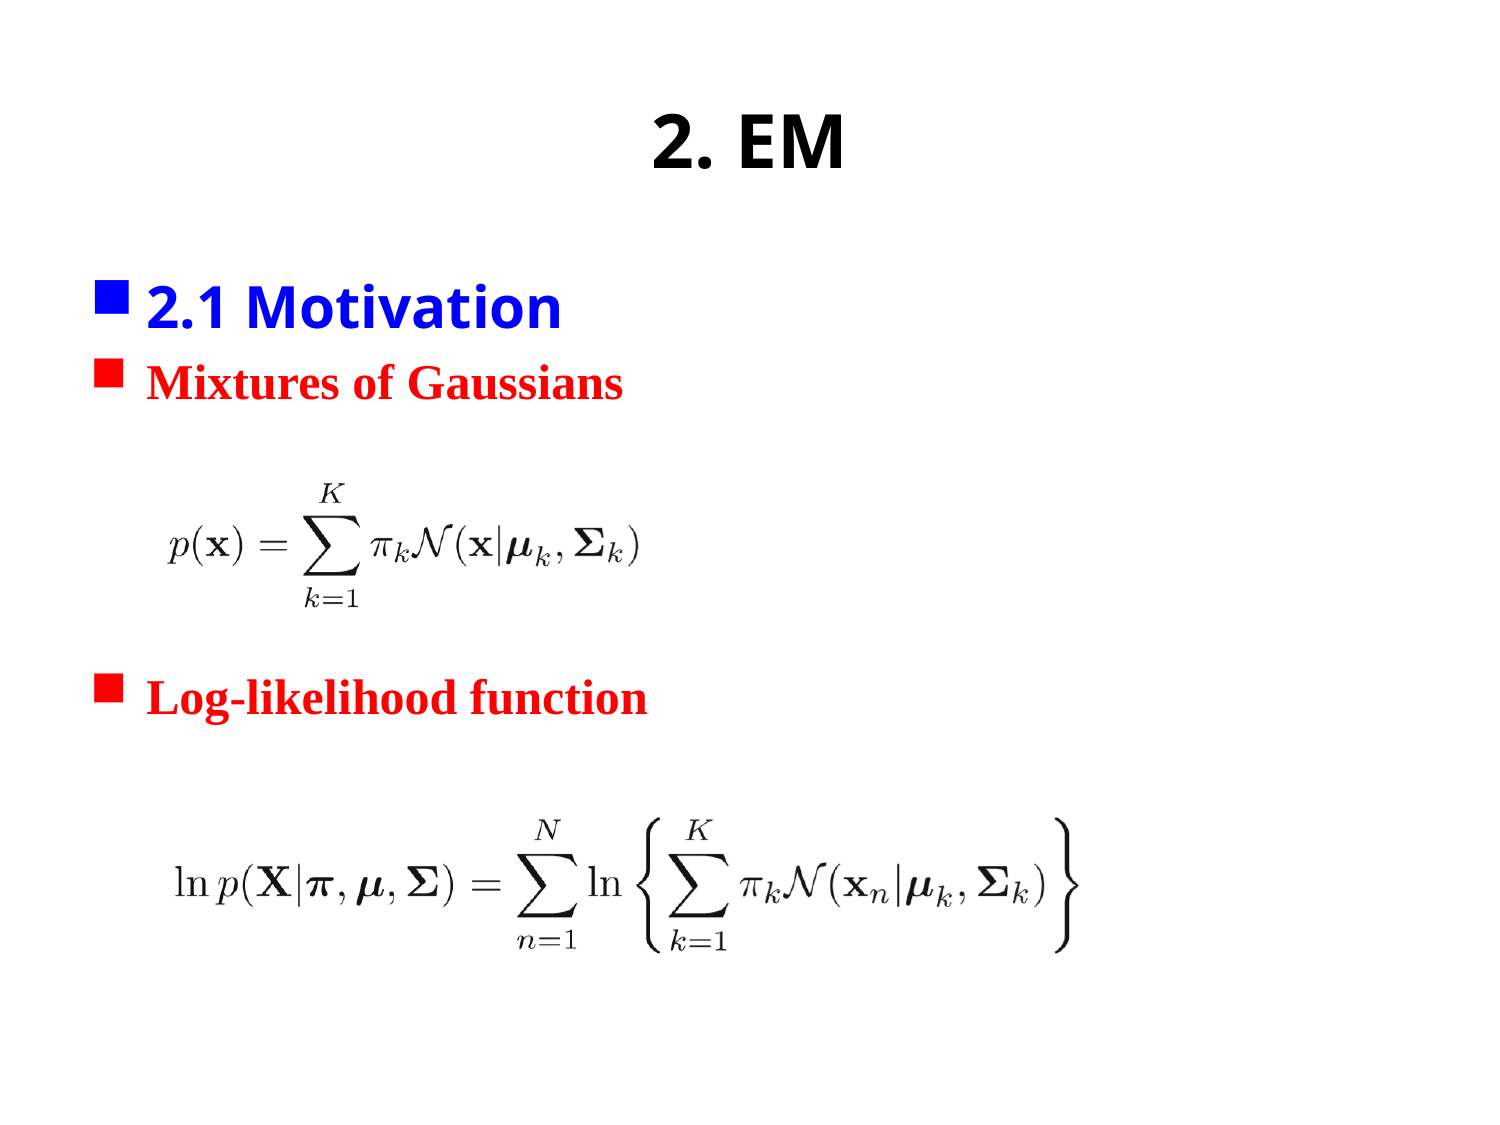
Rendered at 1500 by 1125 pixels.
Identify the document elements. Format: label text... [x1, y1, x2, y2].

picture [158, 449, 642, 634]
picture [158, 810, 1081, 974]
list 2.1 Motivation Mixtures of Gaussians Log-likelihood function [75, 262, 1425, 1005]
title 2. EM [75, 45, 1425, 233]
